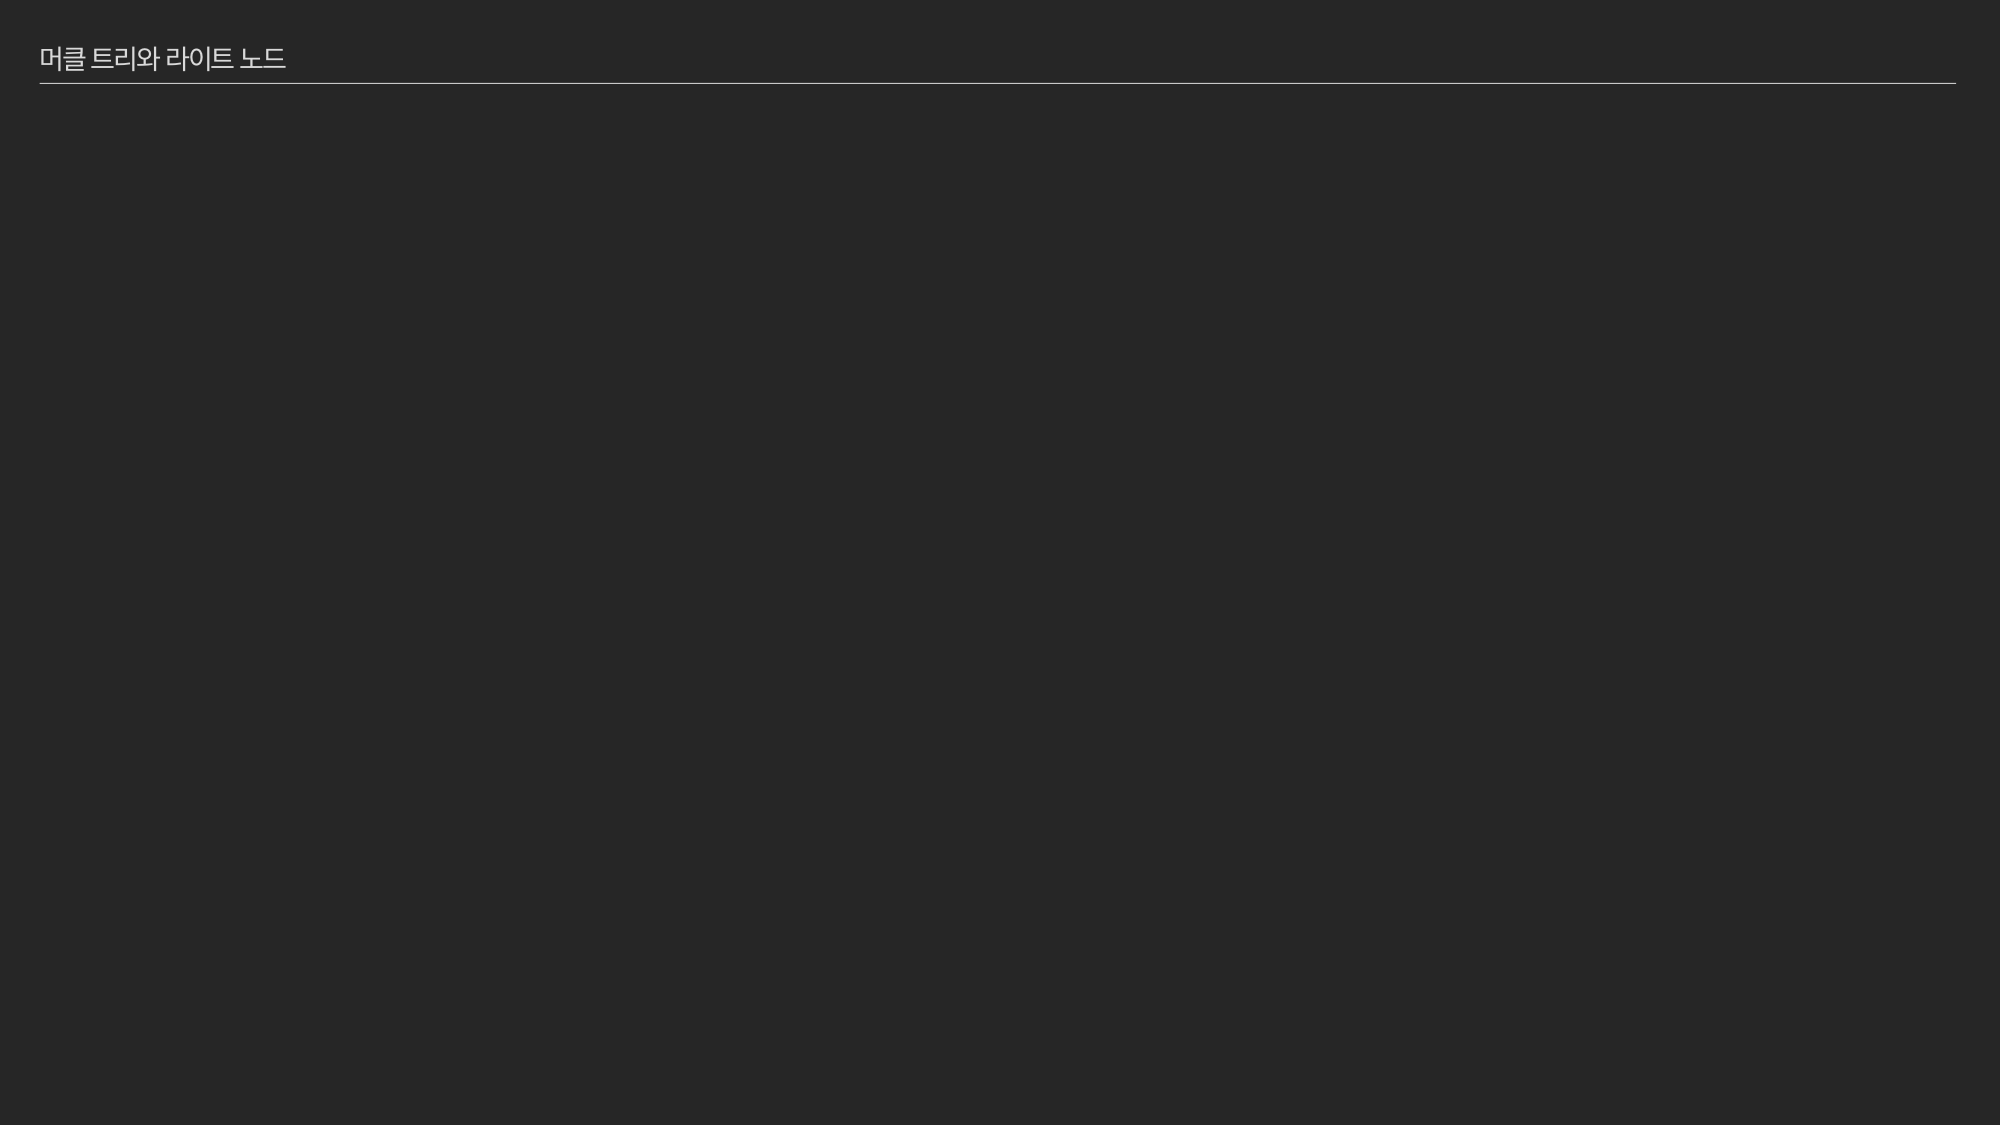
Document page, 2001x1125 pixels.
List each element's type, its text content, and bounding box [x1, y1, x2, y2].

title 머클 트리와 라이트 노드 [39, 31, 1961, 84]
